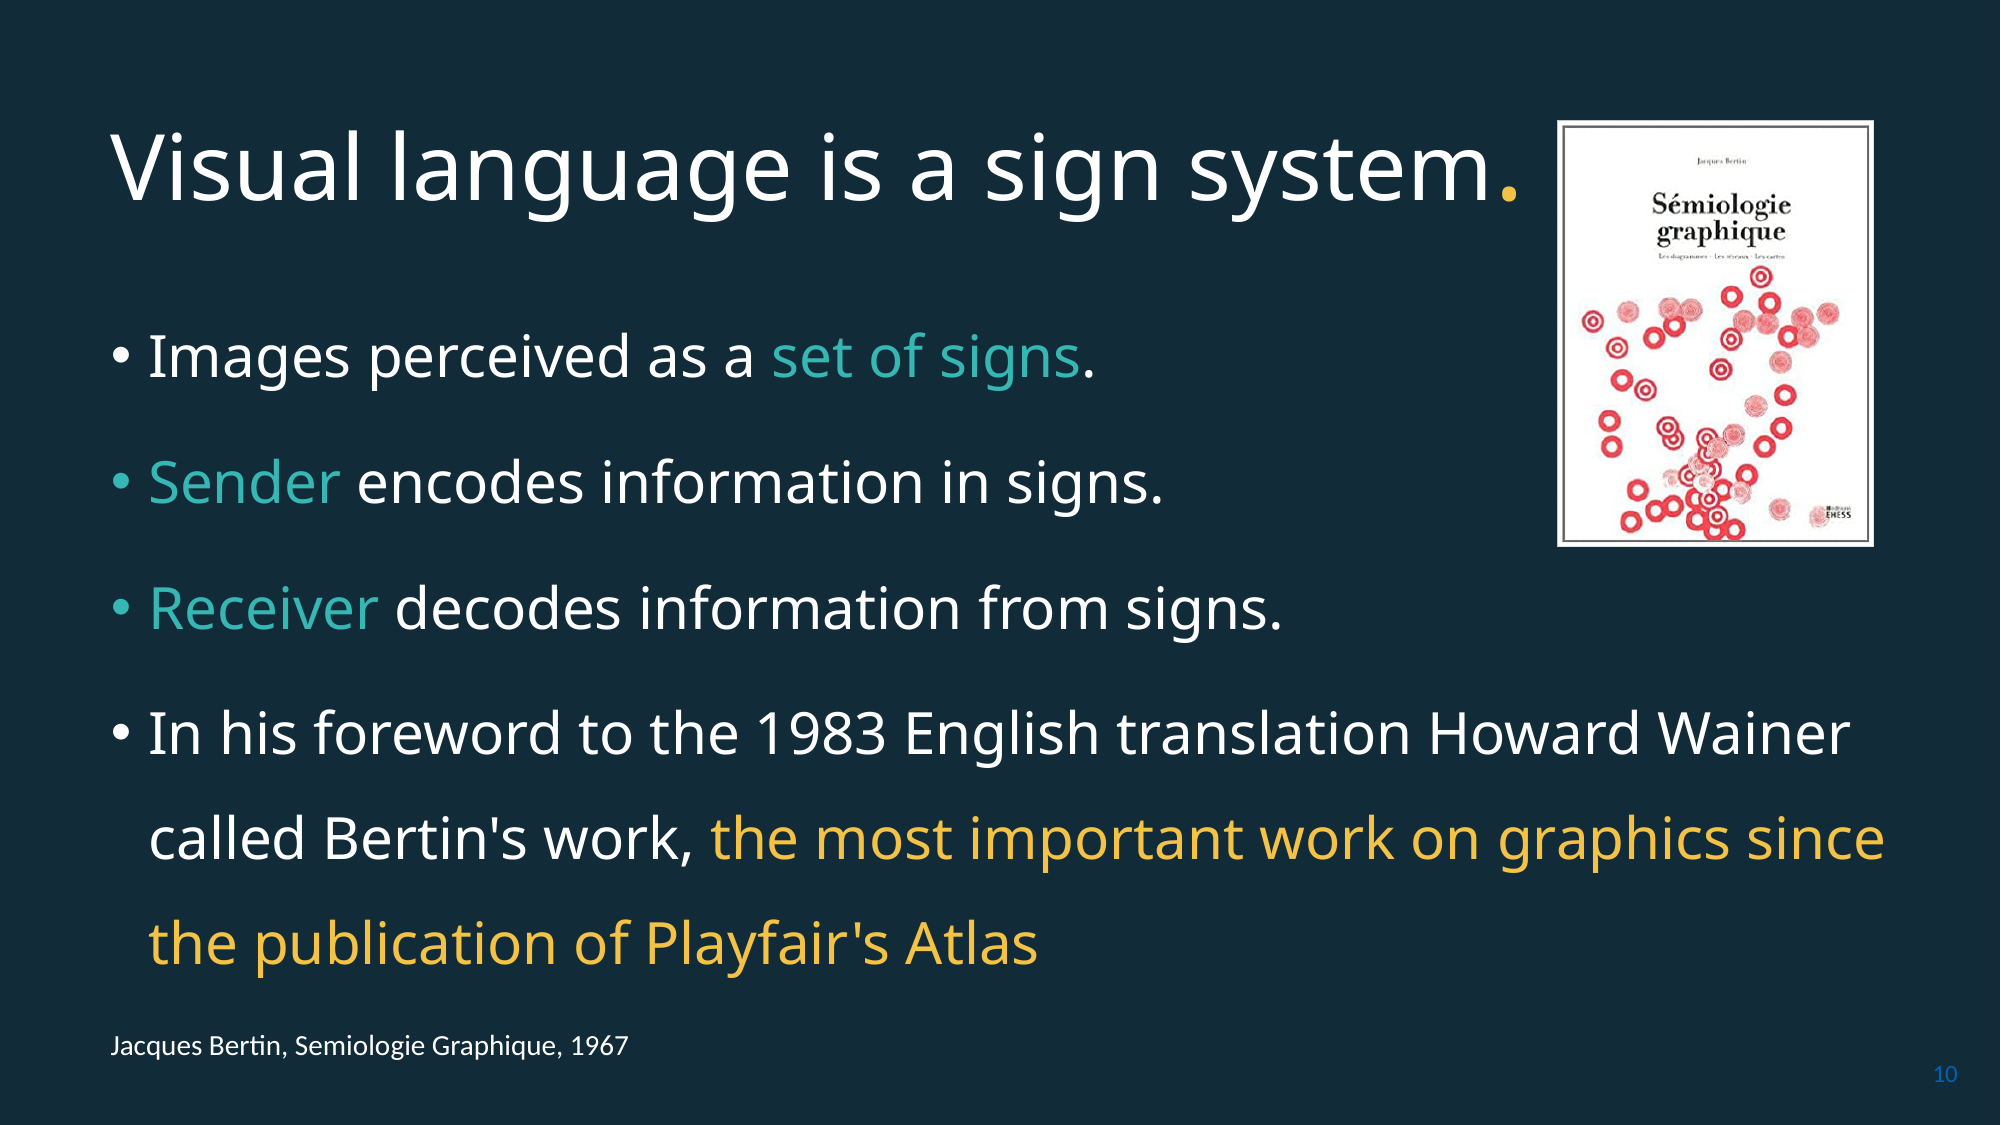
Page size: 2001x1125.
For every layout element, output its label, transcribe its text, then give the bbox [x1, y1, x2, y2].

picture [1557, 120, 1874, 547]
slide_number 10 [1538, 1042, 1974, 1103]
list Images perceived as a set of signs. Sender encodes information in signs. Receiver decodes information from signs. In his foreword to the 1983 English translation Howard Wainer called Bertin's work, the most important work on graphics since the publication of Playfair's Atlas [95, 277, 1910, 1005]
text_box Jacques Bertin, Semiologie Graphique, 1967 [95, 1018, 1254, 1069]
title Visual language is a sign system. [95, 55, 1821, 274]
